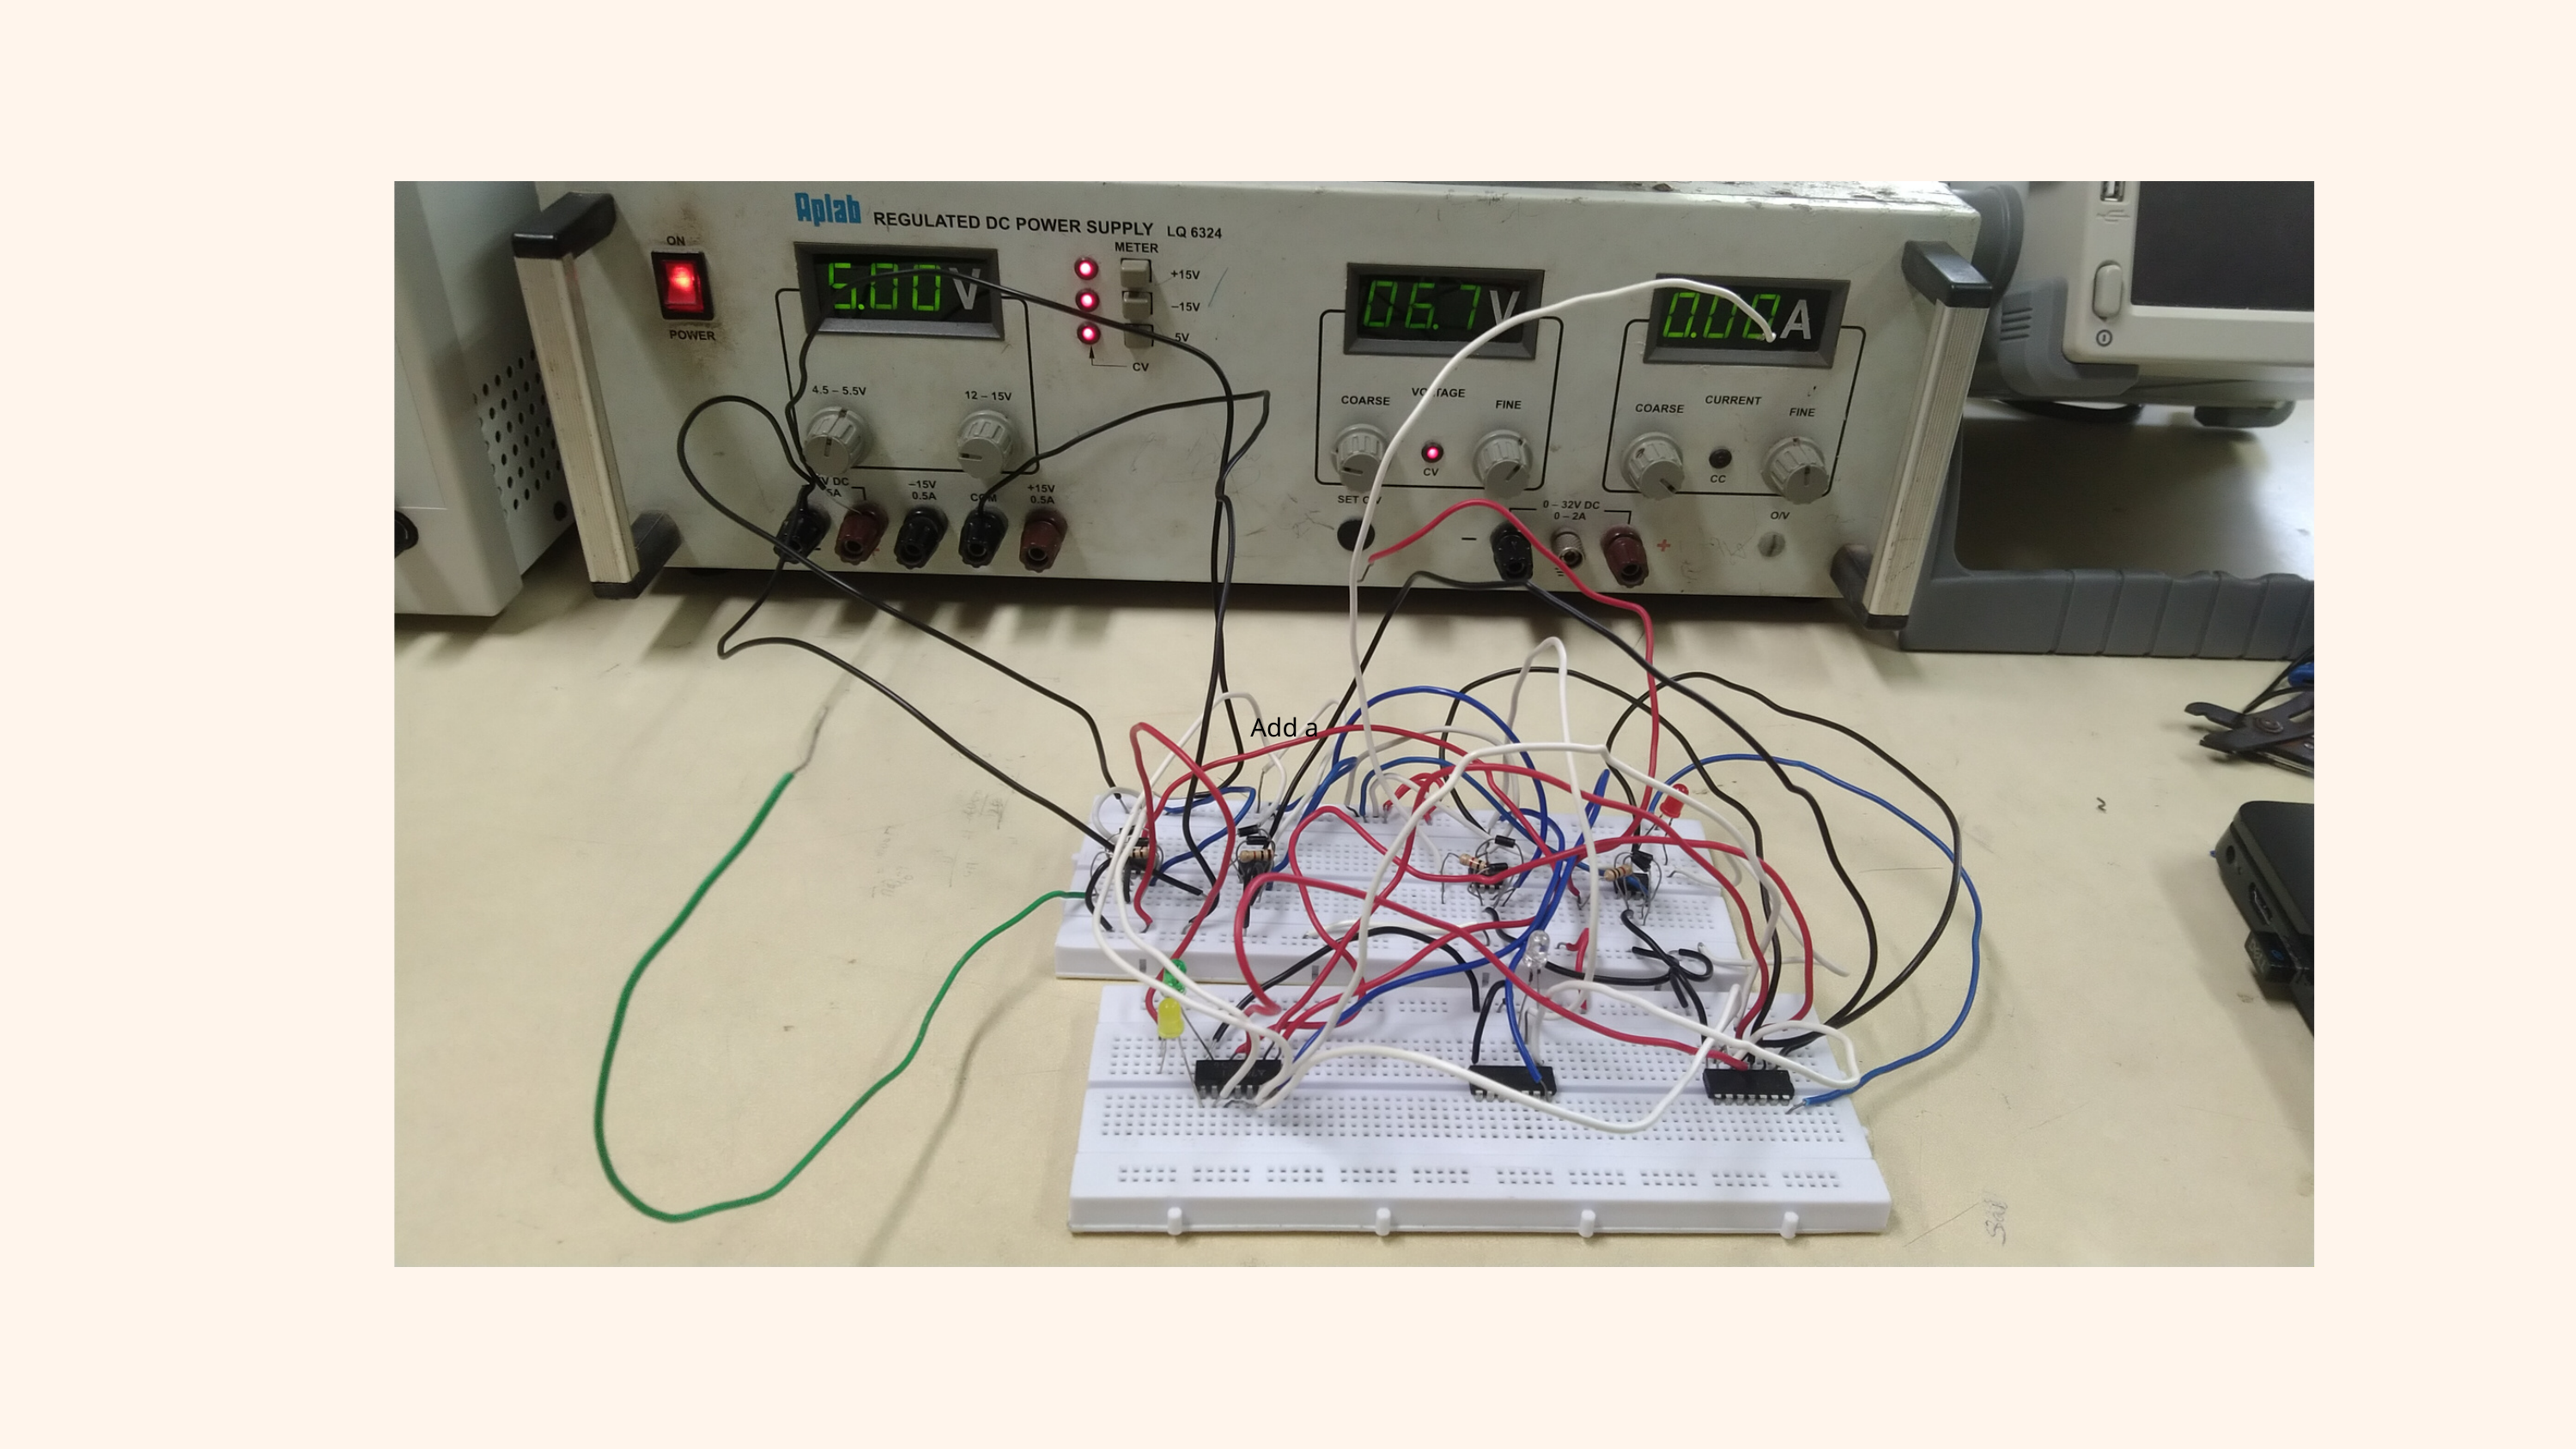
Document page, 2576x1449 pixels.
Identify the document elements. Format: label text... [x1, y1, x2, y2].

text_box [394, 181, 2315, 1267]
text_box Add a [1221, 706, 1355, 743]
